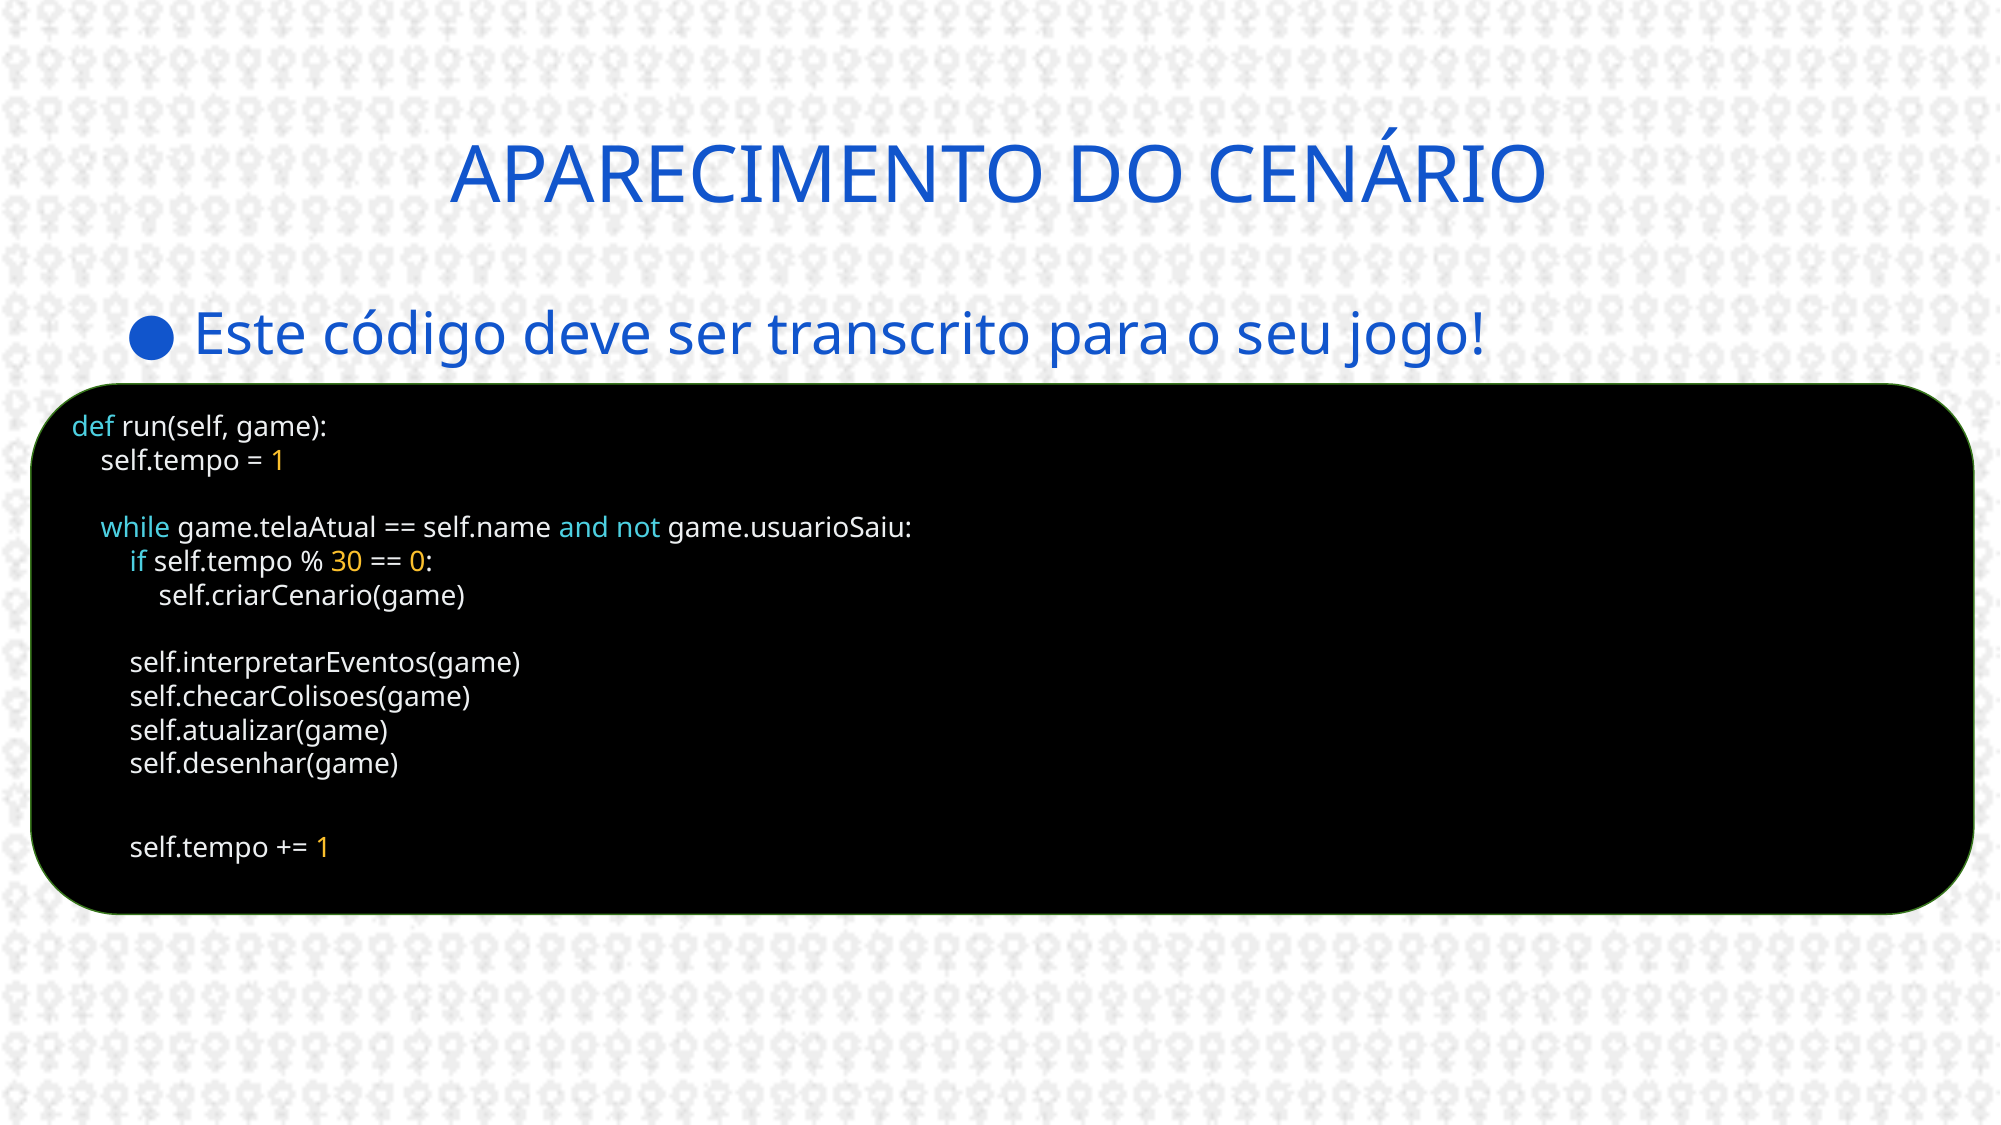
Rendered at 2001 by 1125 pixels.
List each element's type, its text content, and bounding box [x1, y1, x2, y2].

picture [0, 0, 2001, 1125]
title APARECIMENTO DO CENÁRIO [0, 107, 2000, 228]
text_box def run(self, game): self.tempo = 1 while game.telaAtual == self.name and not game.usuarioSaiu: if self.tempo % 30 == 0: self.criarCenario(game) self.interpretarEventos(game) self.checarColisoes(game) self.atualizar(game) self.desenhar(game) self.tempo += 1 [30, 385, 1974, 915]
text_box Este código deve ser transcrito para o seu jogo! [103, 278, 1922, 448]
